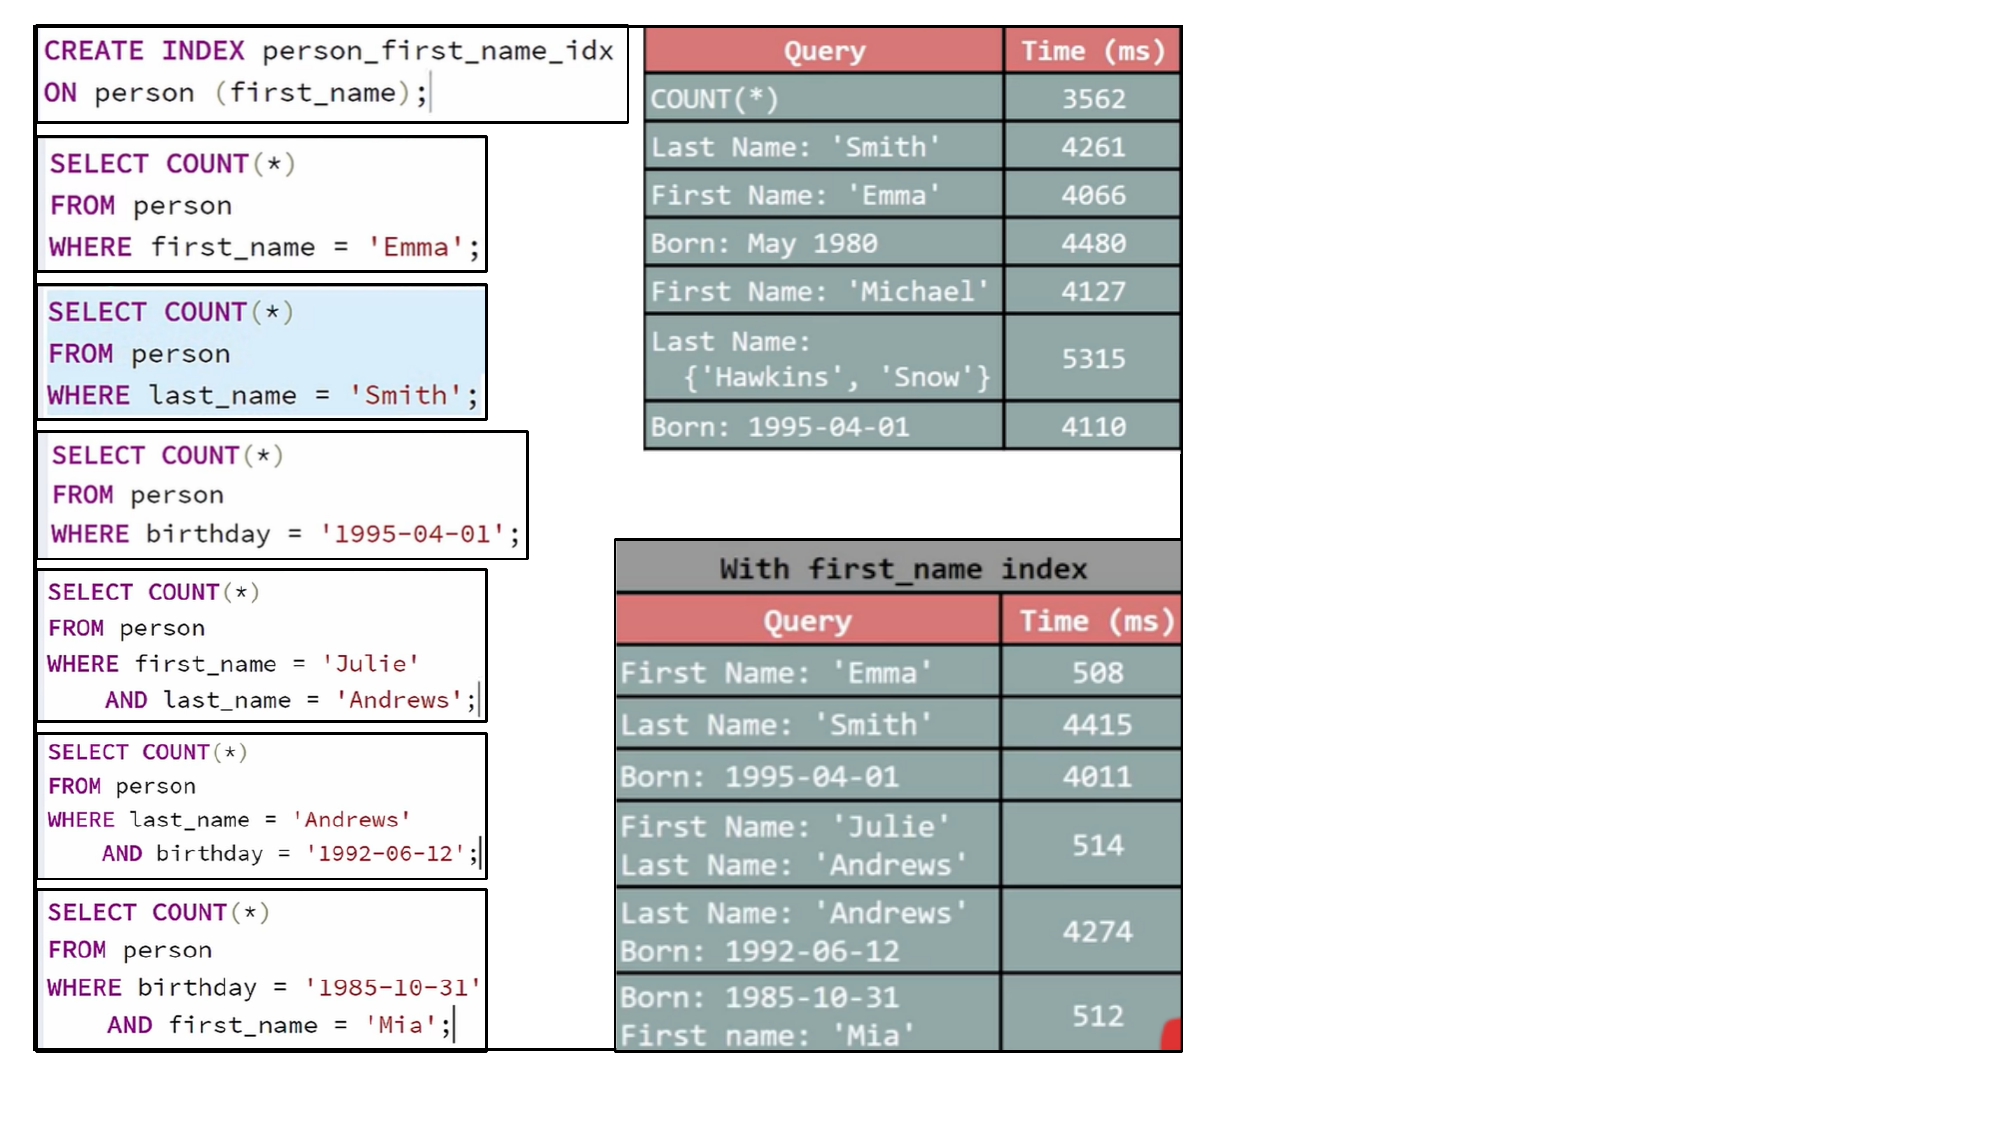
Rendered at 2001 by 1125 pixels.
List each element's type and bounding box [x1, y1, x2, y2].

text_box [34, 25, 1183, 1051]
picture [37, 286, 485, 419]
picture [616, 540, 1181, 1050]
picture [37, 570, 486, 720]
picture [37, 26, 627, 122]
picture [37, 890, 485, 1051]
picture [643, 28, 1181, 454]
picture [37, 734, 485, 878]
picture [37, 432, 526, 558]
picture [37, 137, 485, 271]
